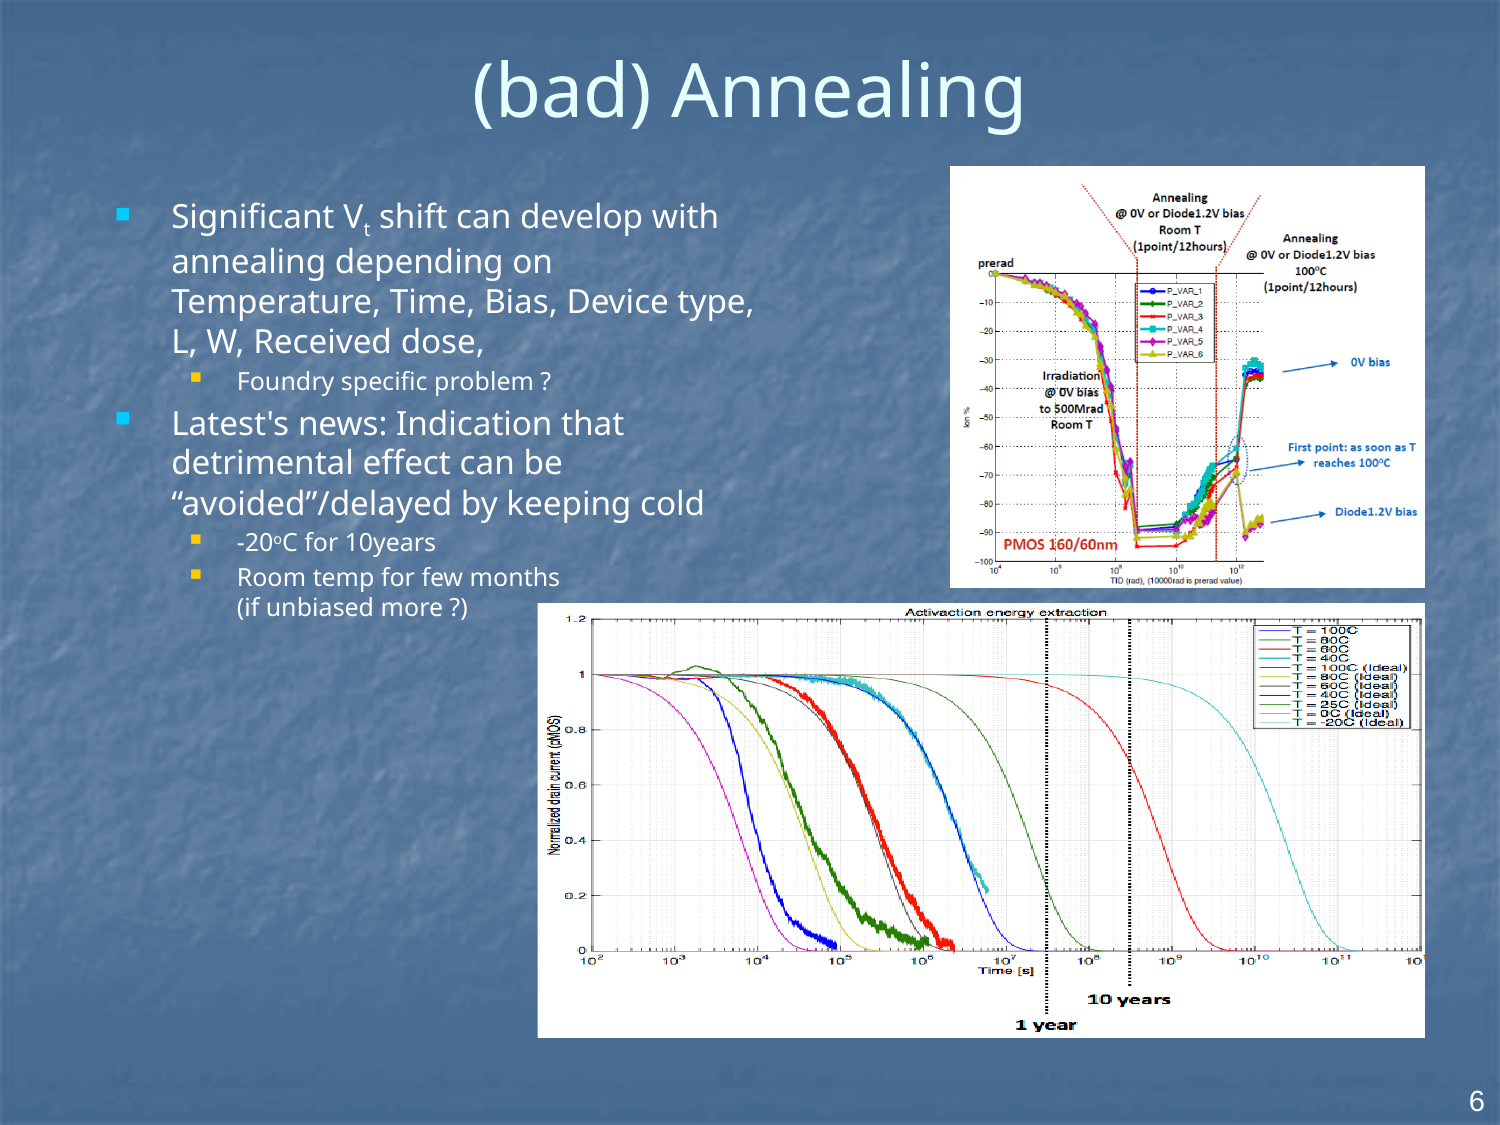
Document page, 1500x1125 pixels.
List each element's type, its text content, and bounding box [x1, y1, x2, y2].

title (bad) Annealing [74, 24, 1426, 151]
slide_number 6 [1424, 1046, 1500, 1125]
list Significant Vt shift can develop with annealing depending on Temperature, Time, Bias, Device type, L, W, Received dose, Foundry specific problem ? Latest's news: Indication that detrimental effect can be “avoided”/delayed by keeping cold -20oC for 10years Room temp for few months (if unbiased more ?) [99, 187, 776, 588]
picture [949, 165, 1426, 588]
picture [537, 603, 1426, 1038]
